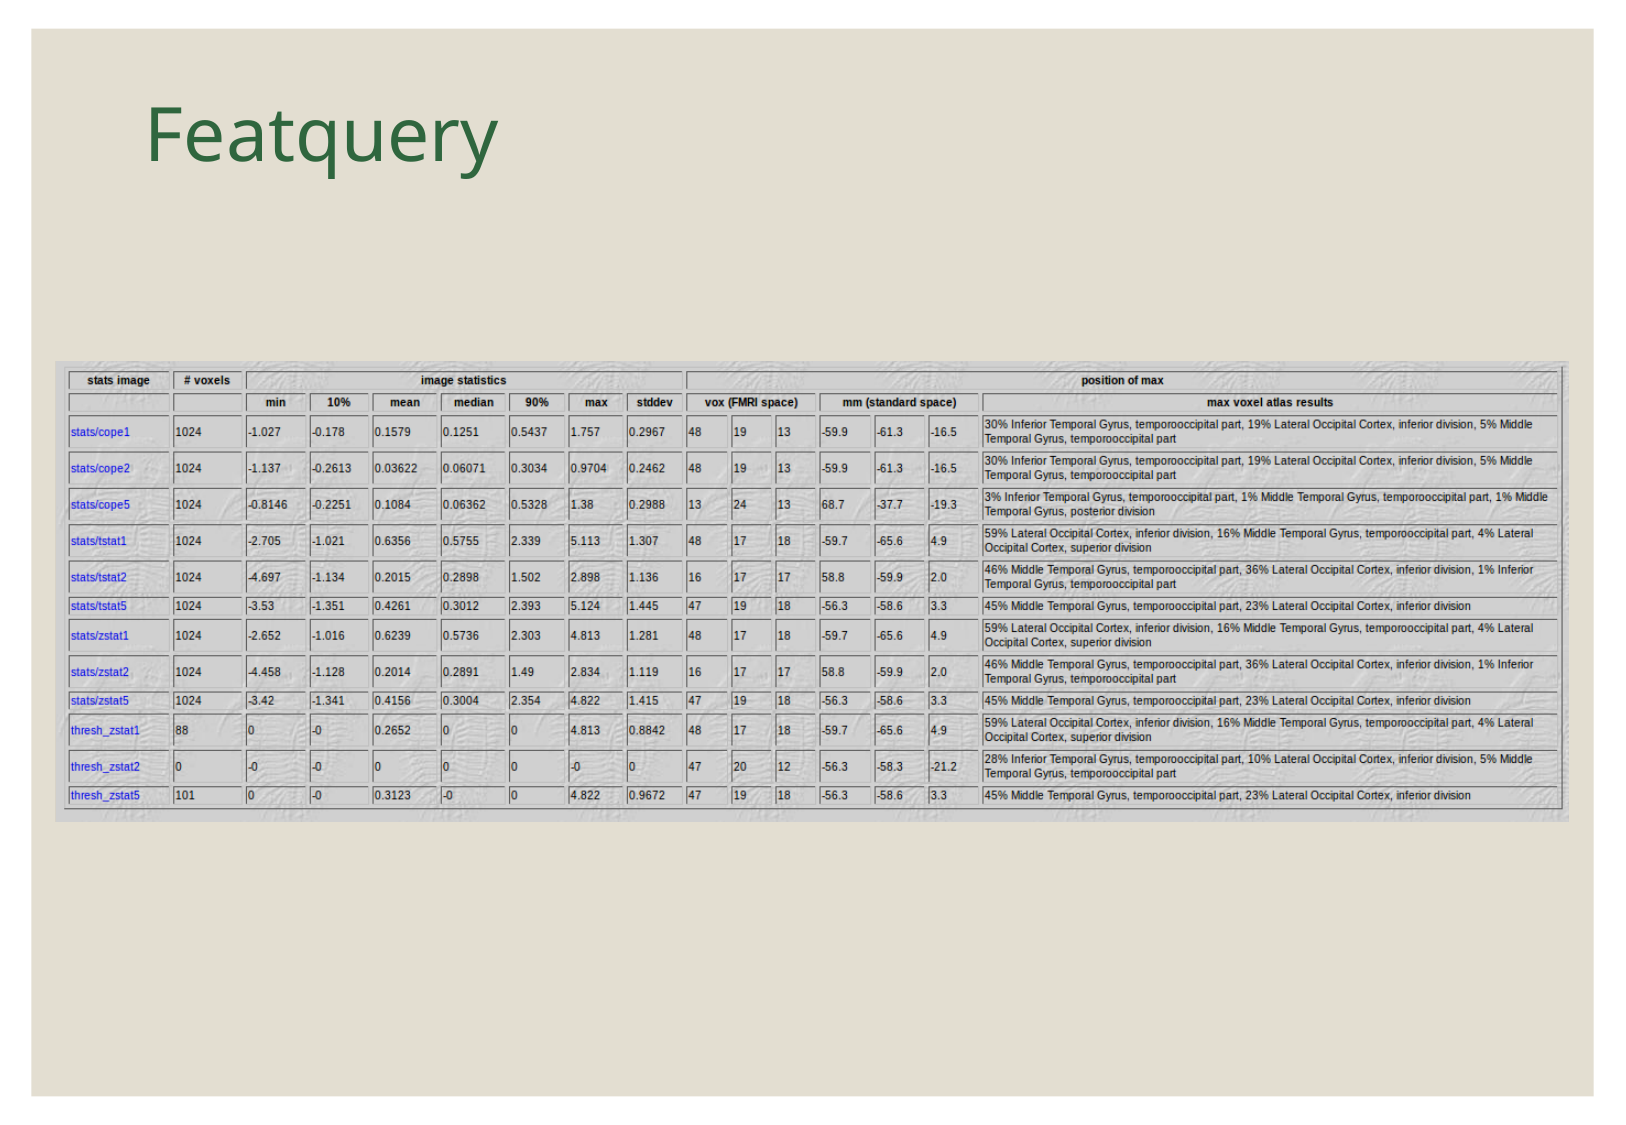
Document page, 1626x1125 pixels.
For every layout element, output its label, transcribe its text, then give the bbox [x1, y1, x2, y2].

text_box Featquery [129, 30, 1495, 244]
picture [55, 361, 1569, 822]
